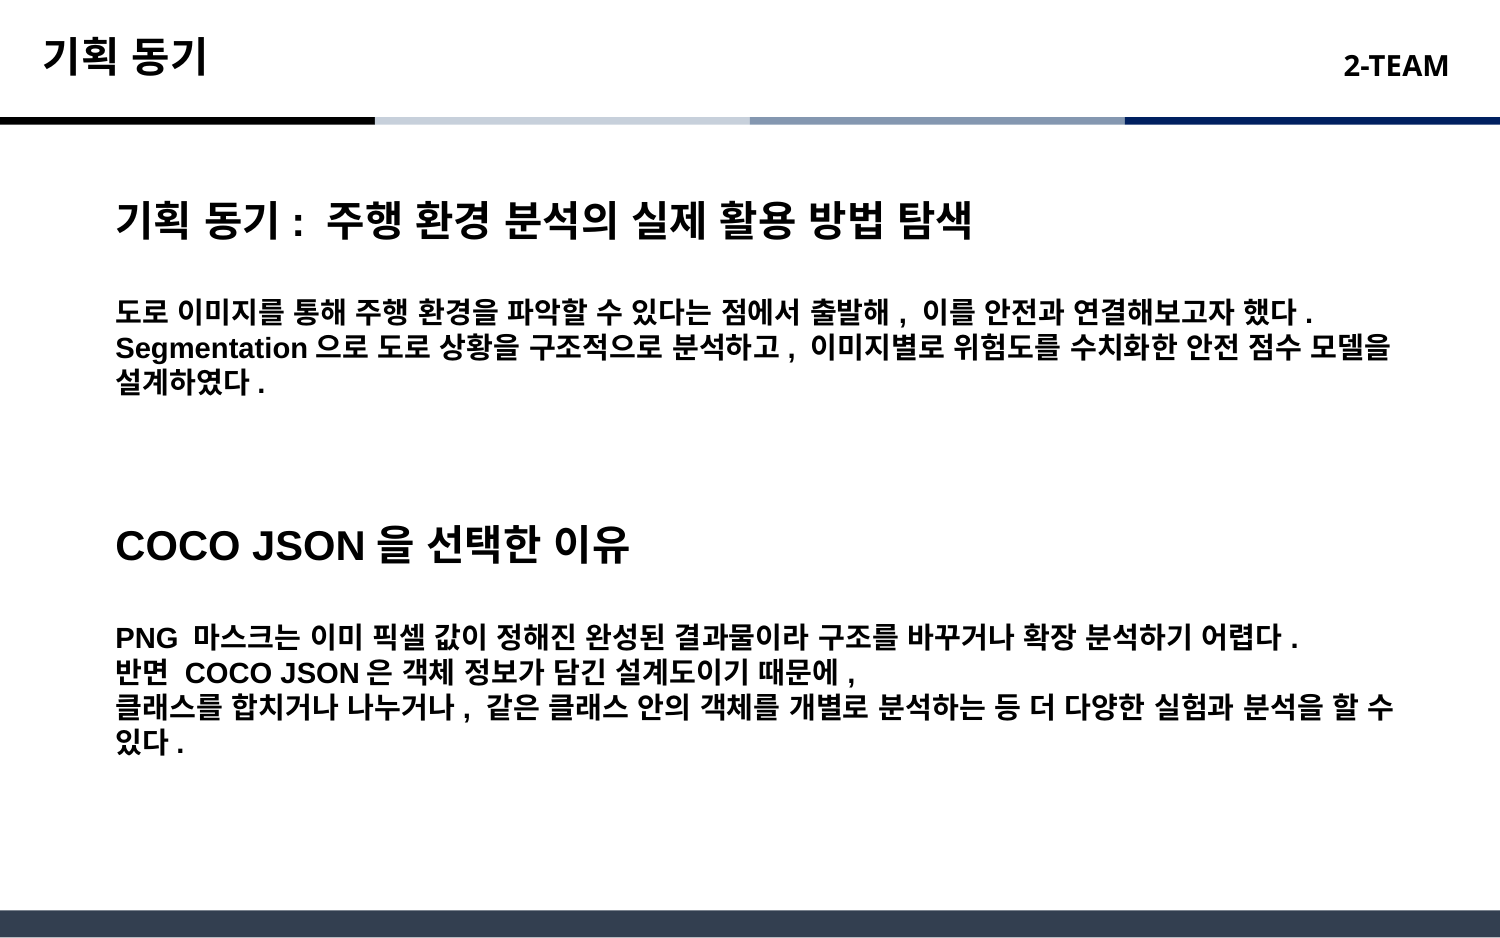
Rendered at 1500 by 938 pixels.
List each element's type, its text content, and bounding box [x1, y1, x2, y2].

text_box 기획 동기 [28, 23, 1008, 107]
text_box 기획 동기: 주행 환경 분석의 실제 활용 방법 탐색 도로 이미지를 통해 주행 환경을 파악할 수 있다는 점에서 출발해, 이를 안전과 연결해보고자 했다. Segmentation으로 도로 상황을 구조적으로 분석하고, 이미지별로 위험도를 수치화한 안전 점수 모델을 설계하였다. COCO JSON을 선택한 이유 PNG 마스크는 이미 픽셀 값이 정해진 완성된 결과물이라 구조를 바꾸거나 확장 분석하기 어렵다. 반면 COCO JSON은 객체 정보가 담긴 설계도이기 때문에, 클래스를 합치거나 나누거나, 같은 클래스 안의 객체를 개별로 분석하는 등 더 다양한 실험과 분석을 할 수 있다. [100, 187, 1445, 807]
